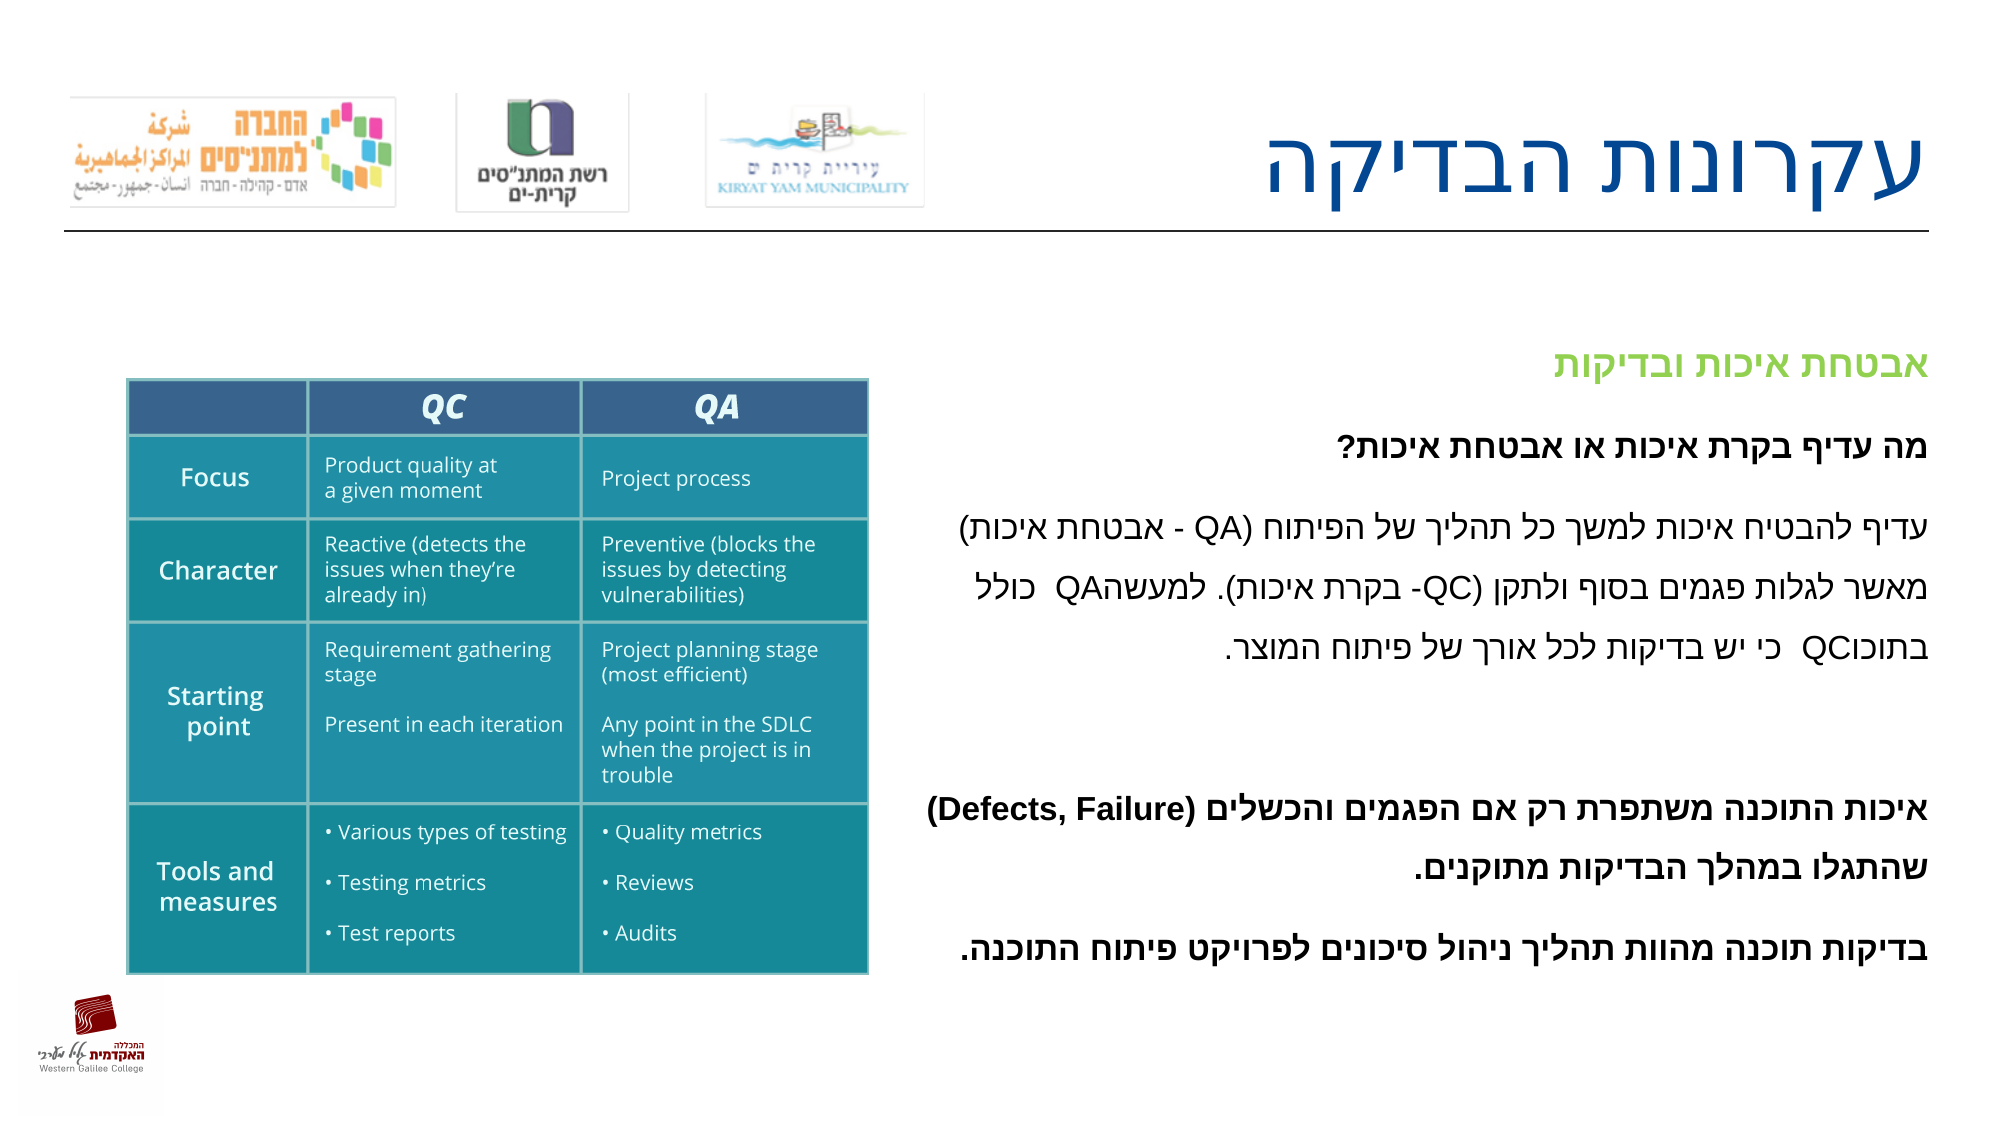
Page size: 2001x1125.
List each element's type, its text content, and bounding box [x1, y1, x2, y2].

title עקרונות הבדיקה [64, 55, 1930, 221]
picture [70, 93, 925, 213]
text_box אבטחת איכות ובדיקות מה עדיף בקרת איכות או אבטחת איכות? עדיף להבטיח איכות למשך כל תהליך של הפיתוח (QA - אבטחת איכות) מאשר לגלות פגמים בסוף ולתקן (QC- בקרת איכות). למעשהQA כולל בתוכוQC כי יש בדיקות לכל אורך של פיתוח המוצר. איכות התוכנה משתפרת רק אם הפגמים והכשלים (Defects, Failure) שהתגלו במהלך הבדיקות מתוקנים. בדיקות תוכנה מהוות תהליך ניהול סיכונים לפרויקט פיתוח התוכנה. [924, 309, 1930, 1043]
picture [18, 378, 869, 1116]
